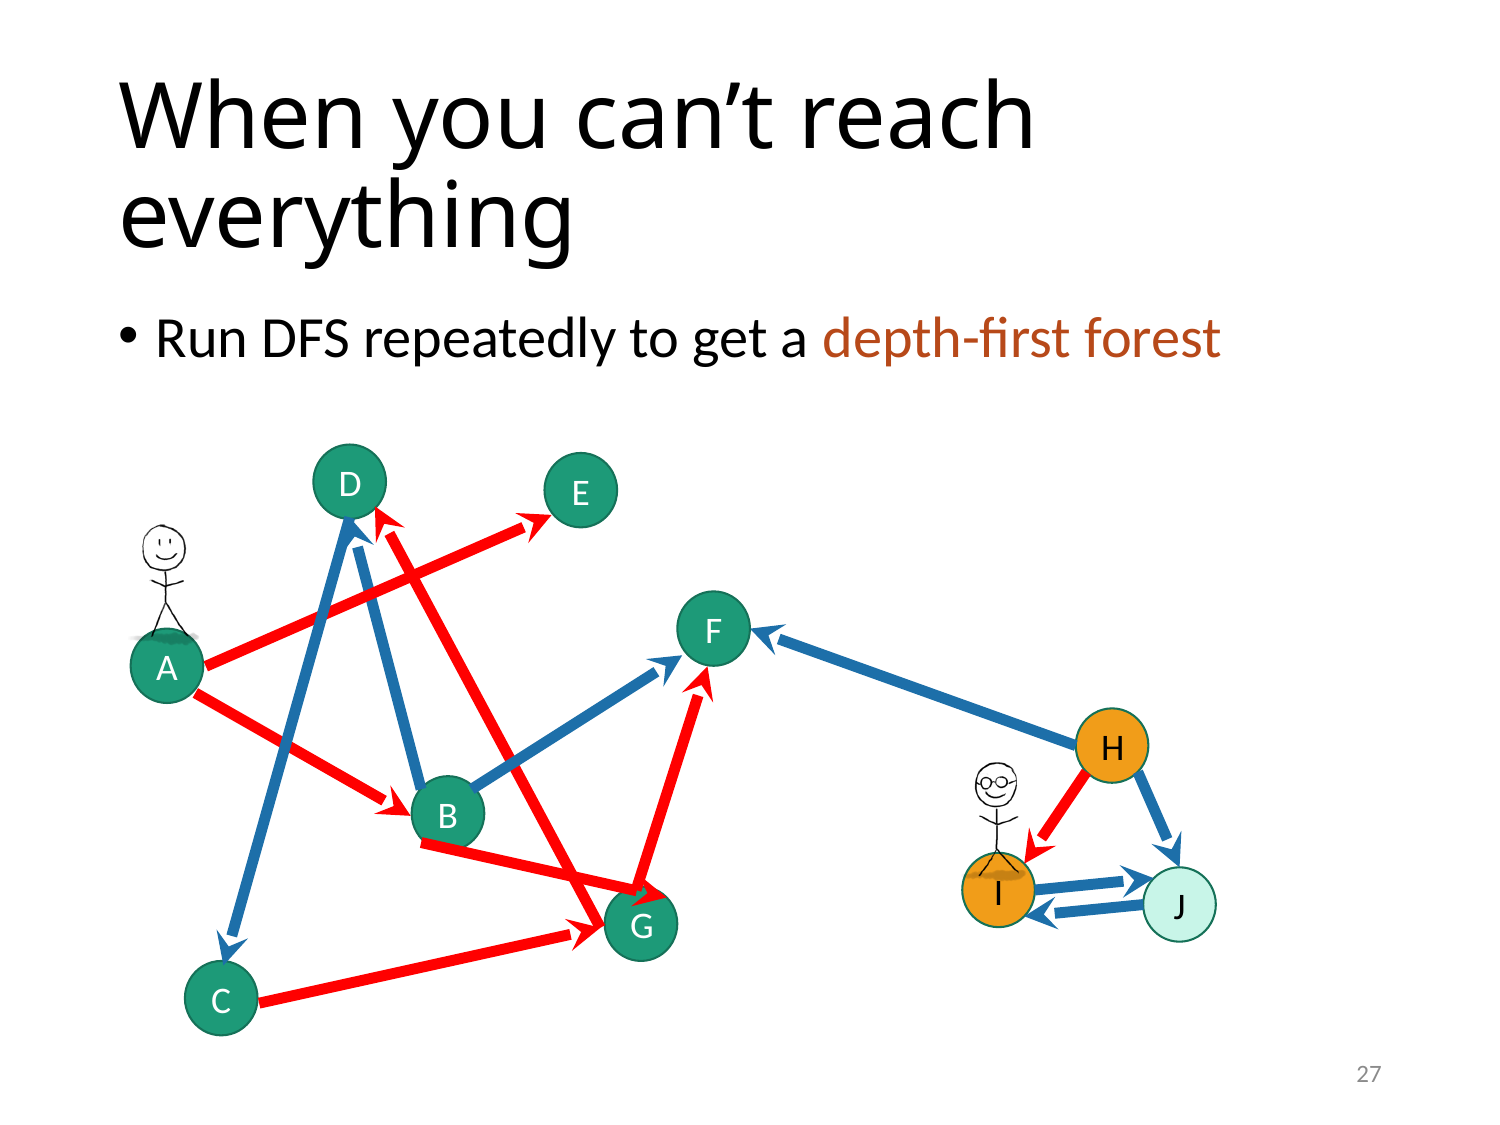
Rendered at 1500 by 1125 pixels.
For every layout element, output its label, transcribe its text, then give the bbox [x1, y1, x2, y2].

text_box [1024, 904, 1144, 917]
slide_number 27 [1059, 1042, 1397, 1103]
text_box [1137, 771, 1180, 868]
picture [116, 517, 211, 651]
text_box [130, 444, 750, 1036]
text_box I [961, 887, 1036, 929]
text_box J [1142, 866, 1217, 943]
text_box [749, 628, 1076, 746]
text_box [1034, 771, 1087, 864]
list Run DFS repeatedly to get a depth-first forest [103, 299, 1397, 1014]
text_box H [1075, 707, 1150, 784]
picture [949, 757, 1034, 887]
title When you can’t reach everything [103, 59, 1397, 278]
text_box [1034, 878, 1154, 890]
